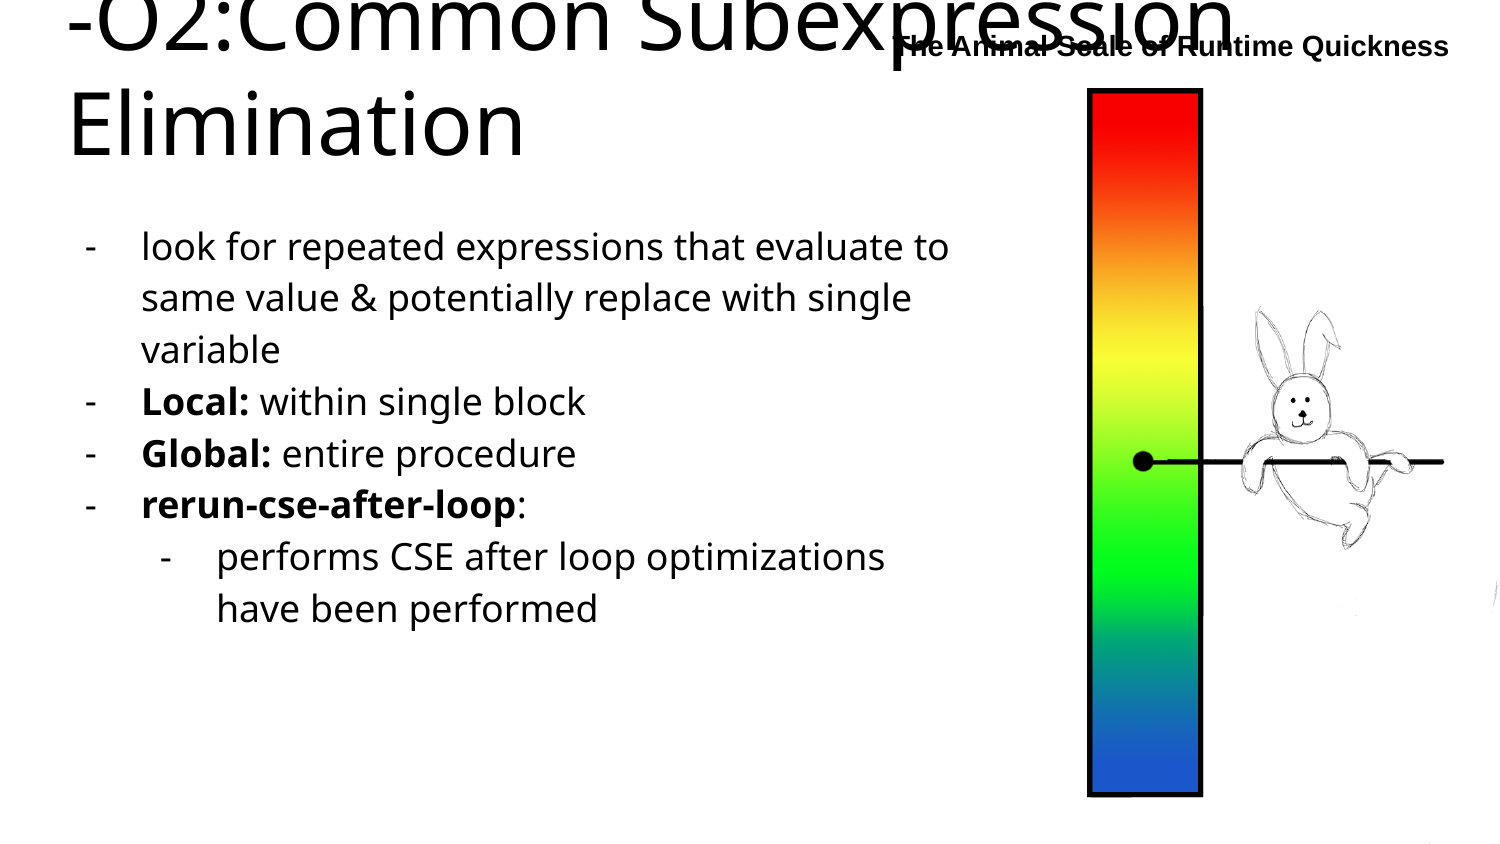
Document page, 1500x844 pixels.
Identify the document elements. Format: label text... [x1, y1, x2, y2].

picture [780, 0, 1500, 844]
list look for repeated expressions that evaluate to same value & potentially replace with single variable Local: within single block Global: entire procedure rerun-cse-after-loop: performs CSE after loop optimizations have been performed [51, 200, 775, 752]
title -O2:Common Subexpression Elimination [51, 51, 775, 189]
